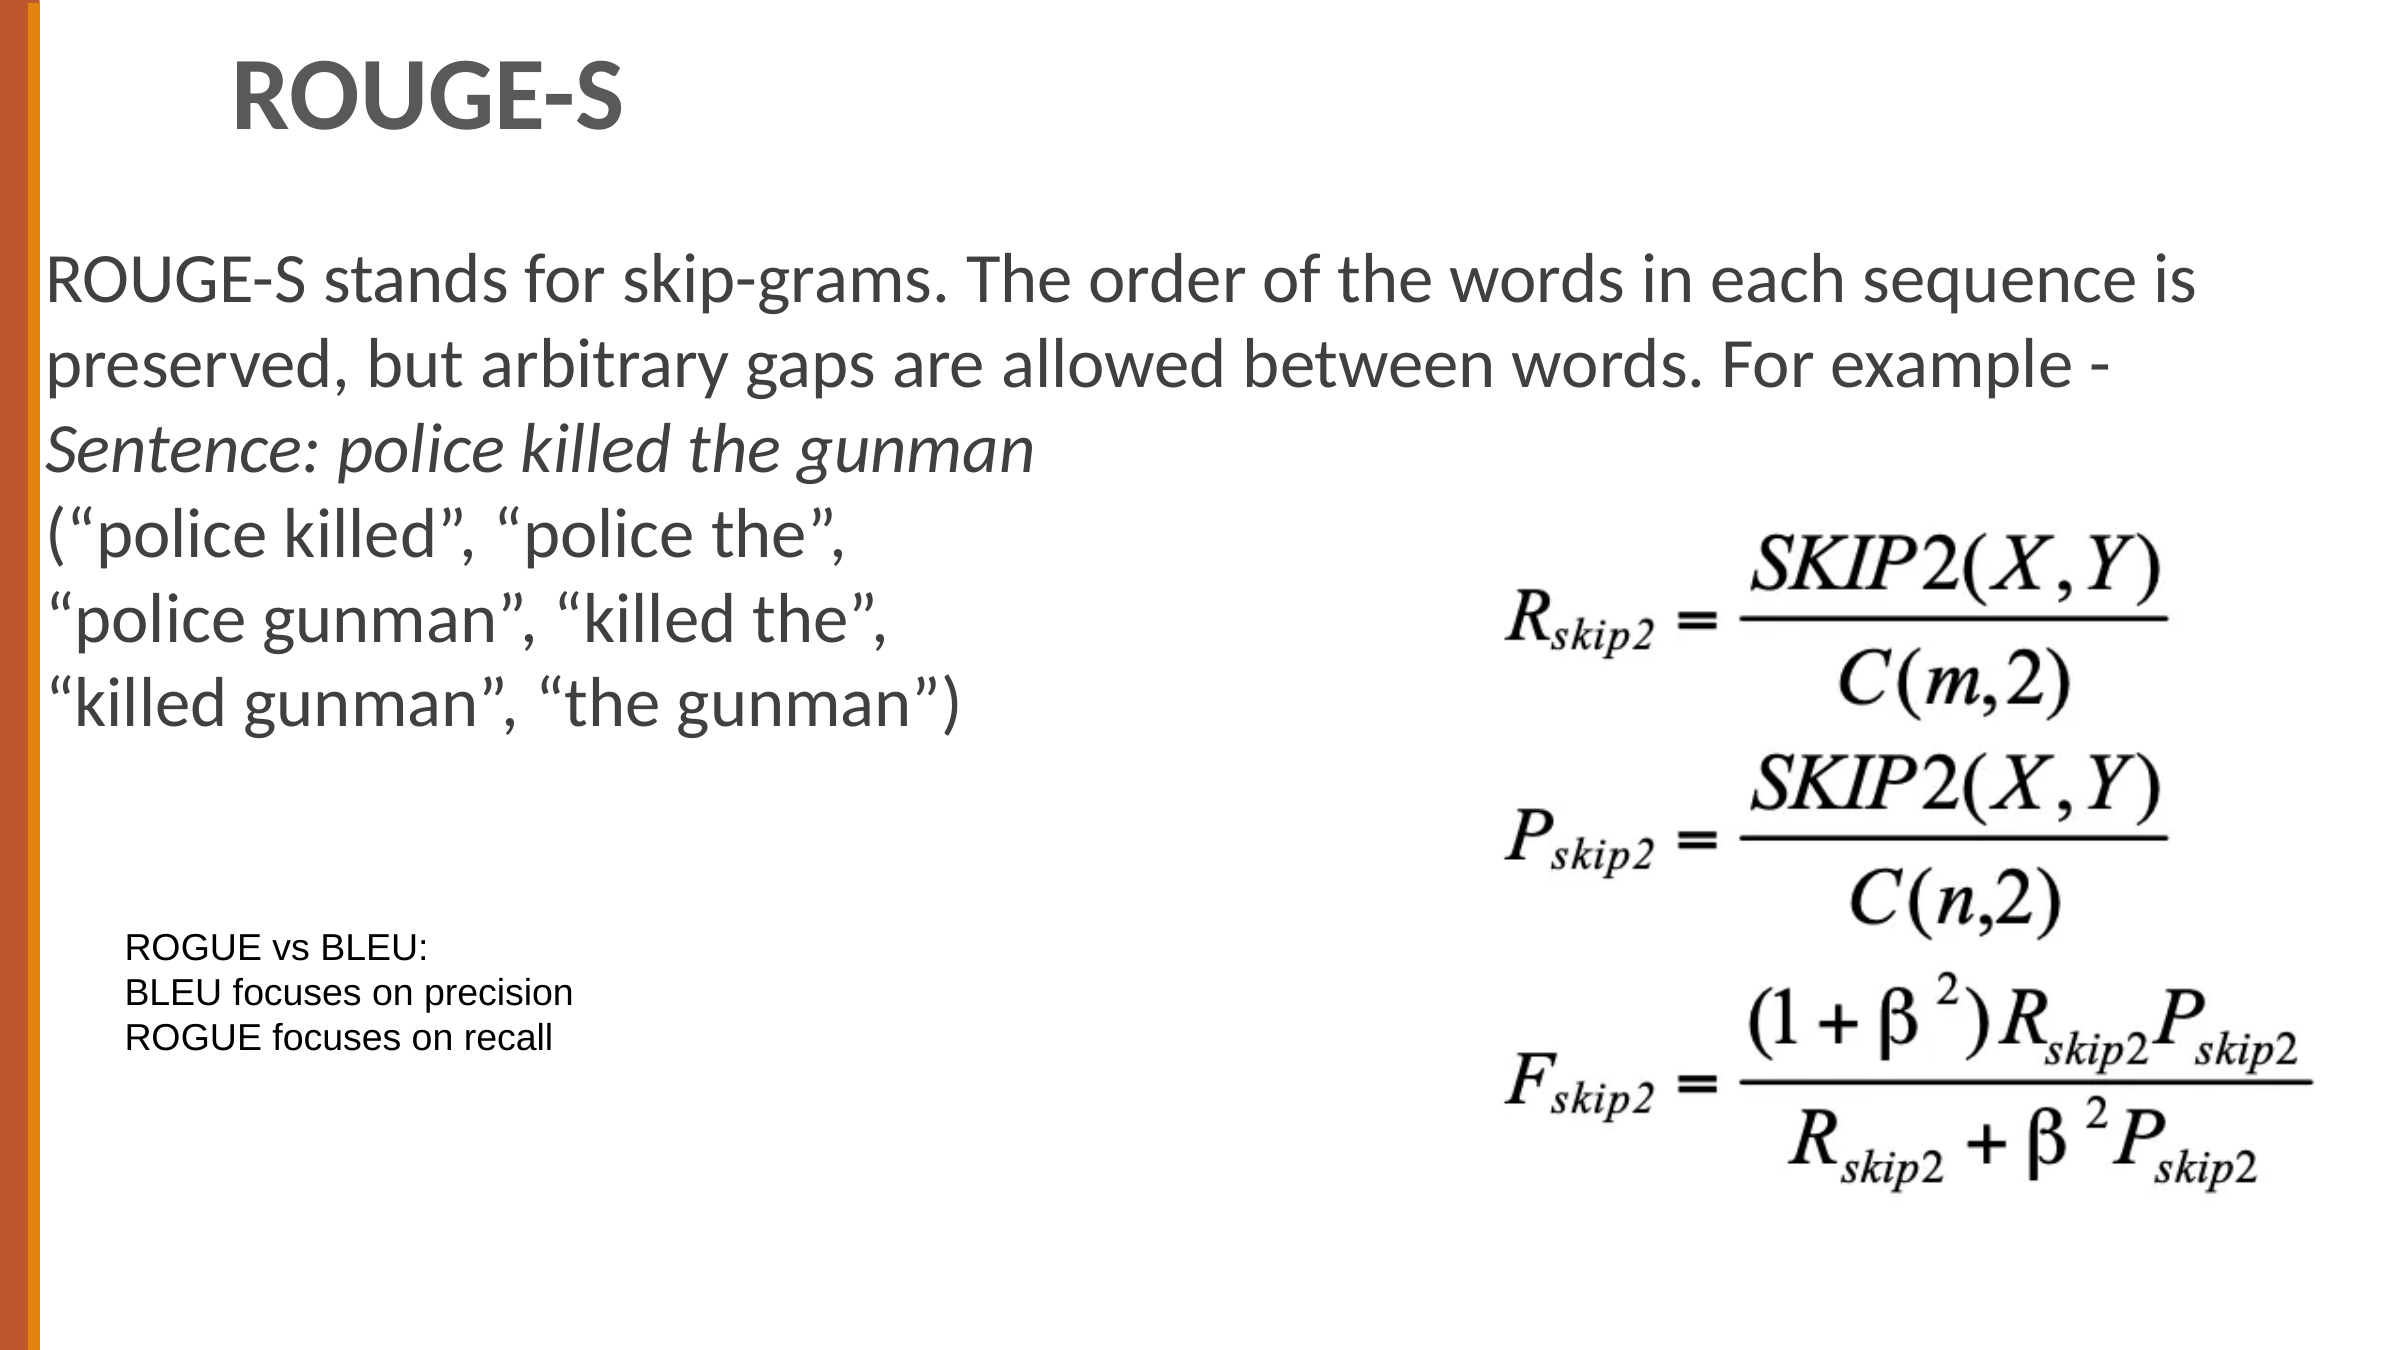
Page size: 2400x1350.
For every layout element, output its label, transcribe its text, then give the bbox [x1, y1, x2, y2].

picture [1475, 521, 2350, 1224]
list ROUGE-S stands for skip-grams. The order of the words in each sequence is preserved, but arbitrary gaps are allowed between words. For example - Sentence: police killed the gunman (“police killed”, “police the”, “police gunman”, “killed the”, “killed gunman”, “the gunman”) [45, 231, 2350, 1089]
text_box ROGUE vs BLEU: BLEU focuses on precision ROGUE focuses on recall [109, 915, 1200, 1065]
title ROUGE-S [231, 25, 2169, 231]
